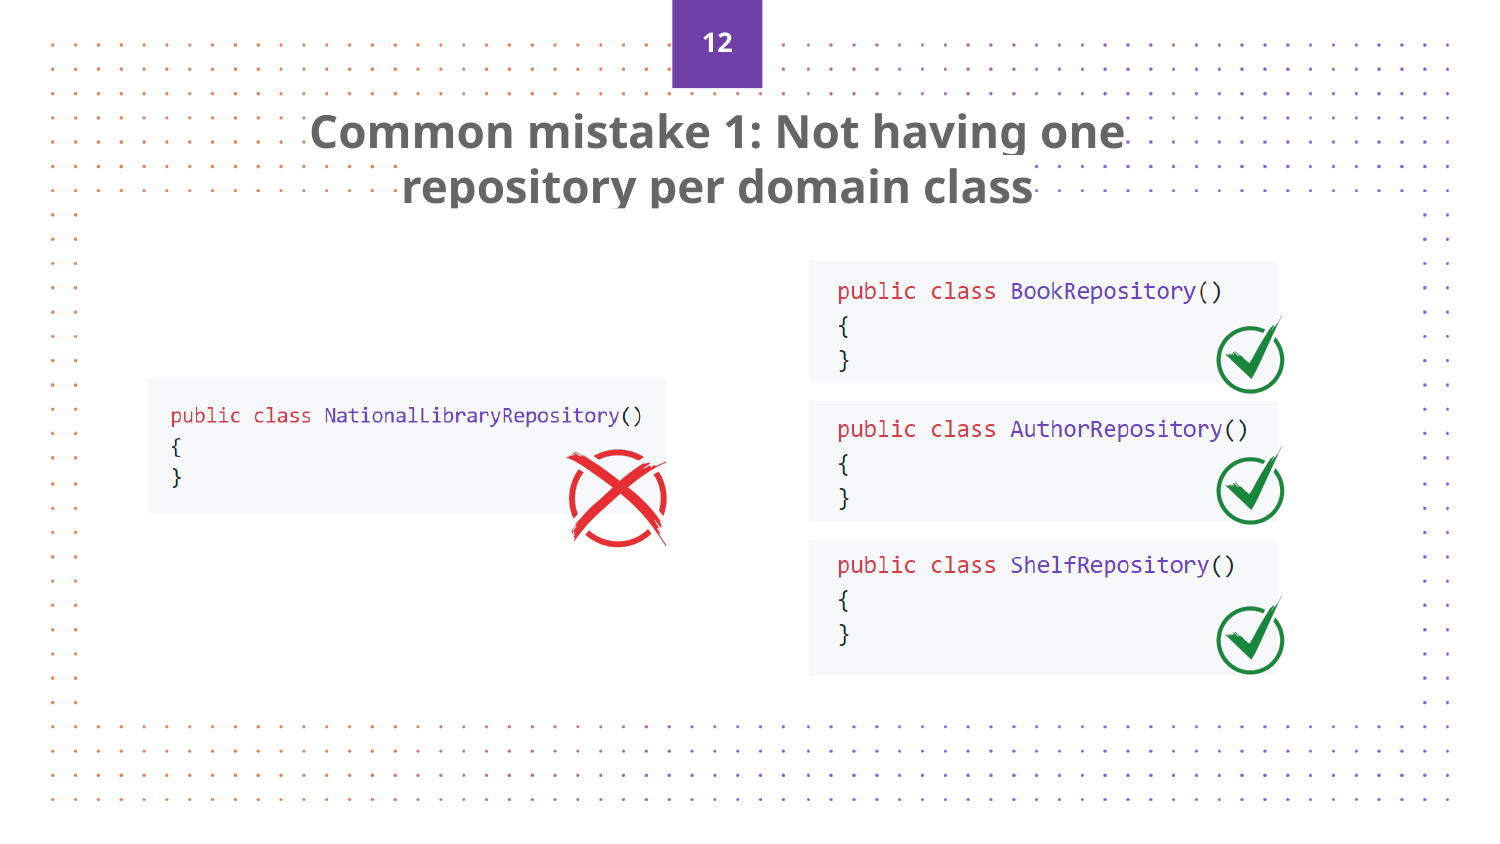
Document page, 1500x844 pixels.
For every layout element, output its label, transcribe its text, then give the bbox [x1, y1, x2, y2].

picture [808, 260, 1297, 532]
picture [51, 43, 1449, 801]
picture [147, 378, 682, 558]
picture [808, 540, 1297, 682]
text_box Common mistake 1: Not having one repository per domain class [279, 88, 1155, 208]
slide_number 12 [672, 0, 763, 88]
text_box [93, 208, 1412, 709]
